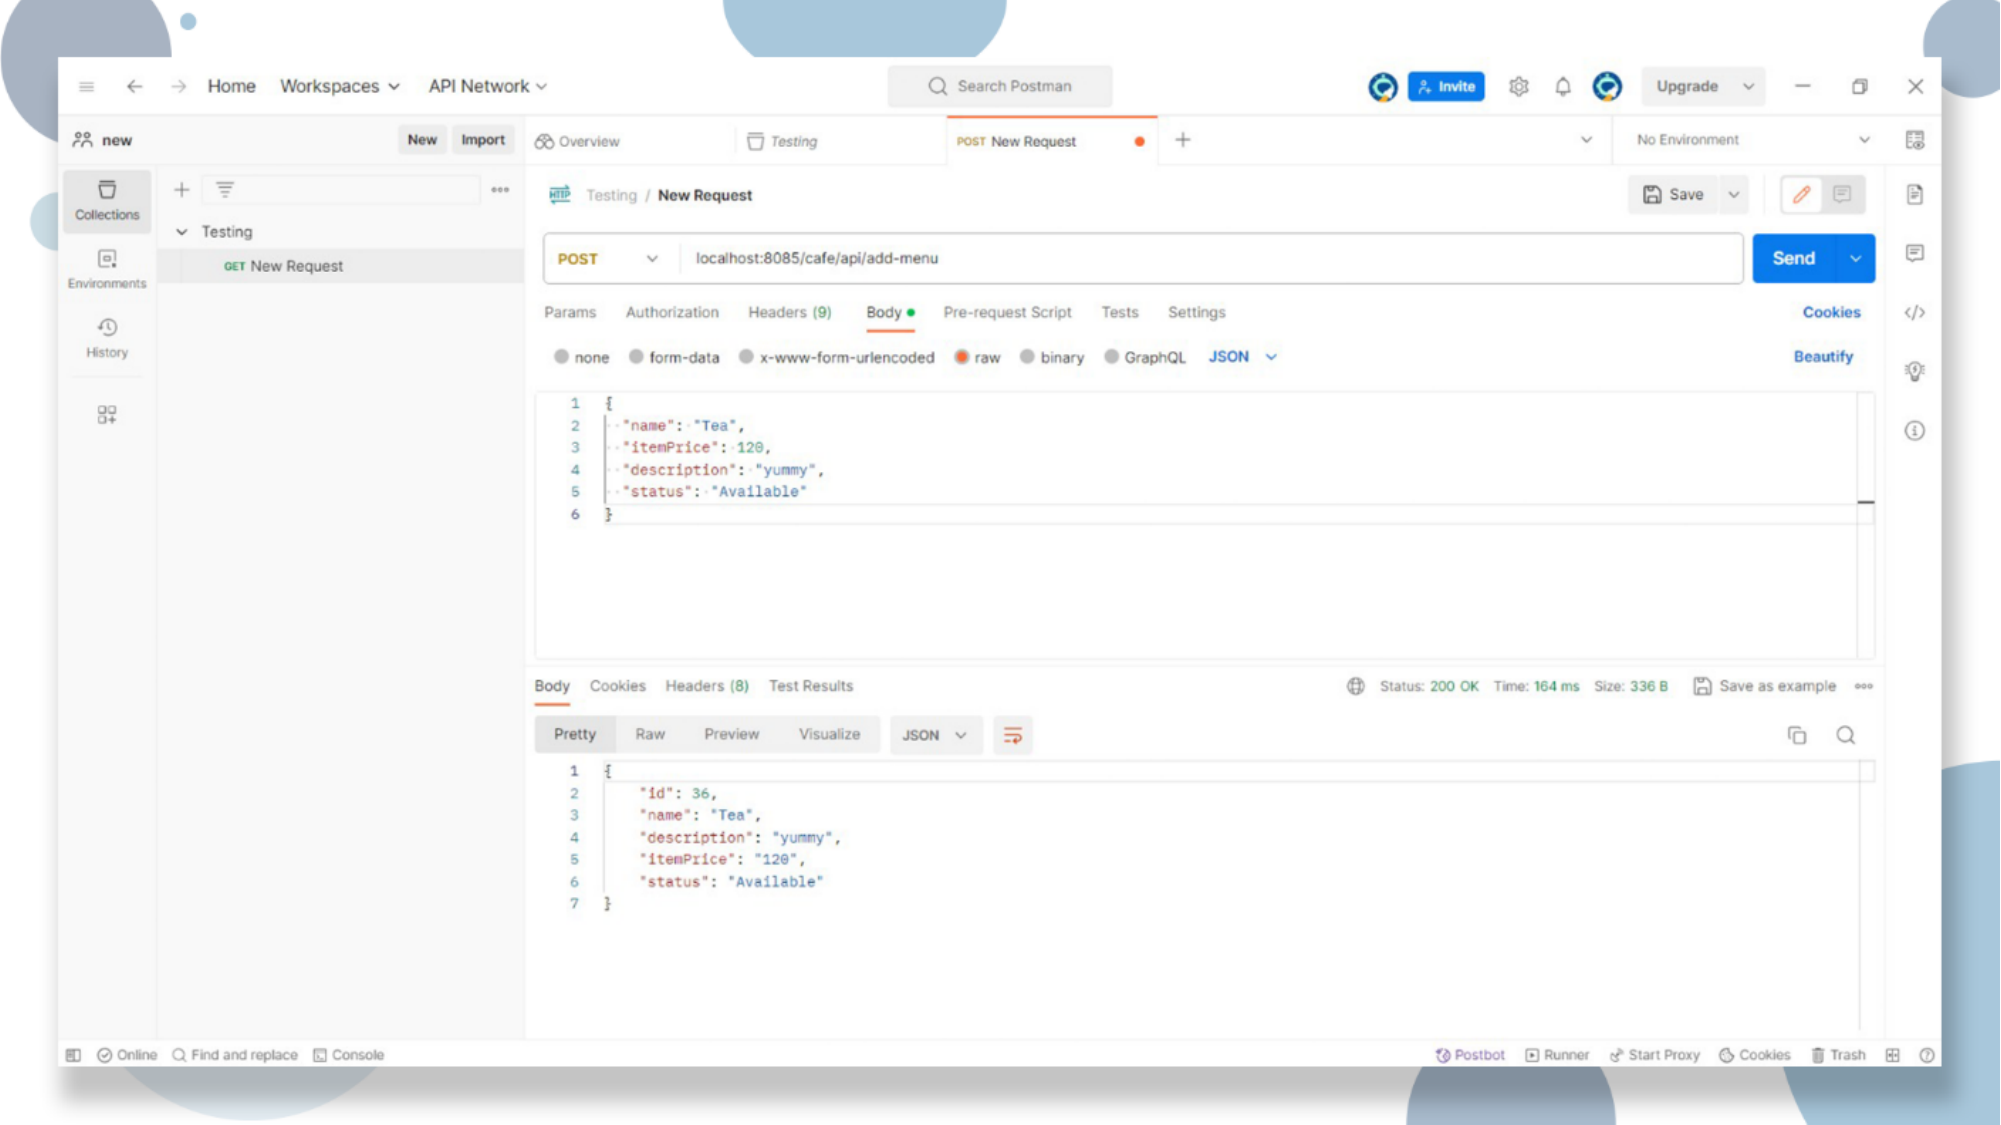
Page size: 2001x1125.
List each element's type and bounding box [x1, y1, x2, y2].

list [0, 0, 2000, 1125]
